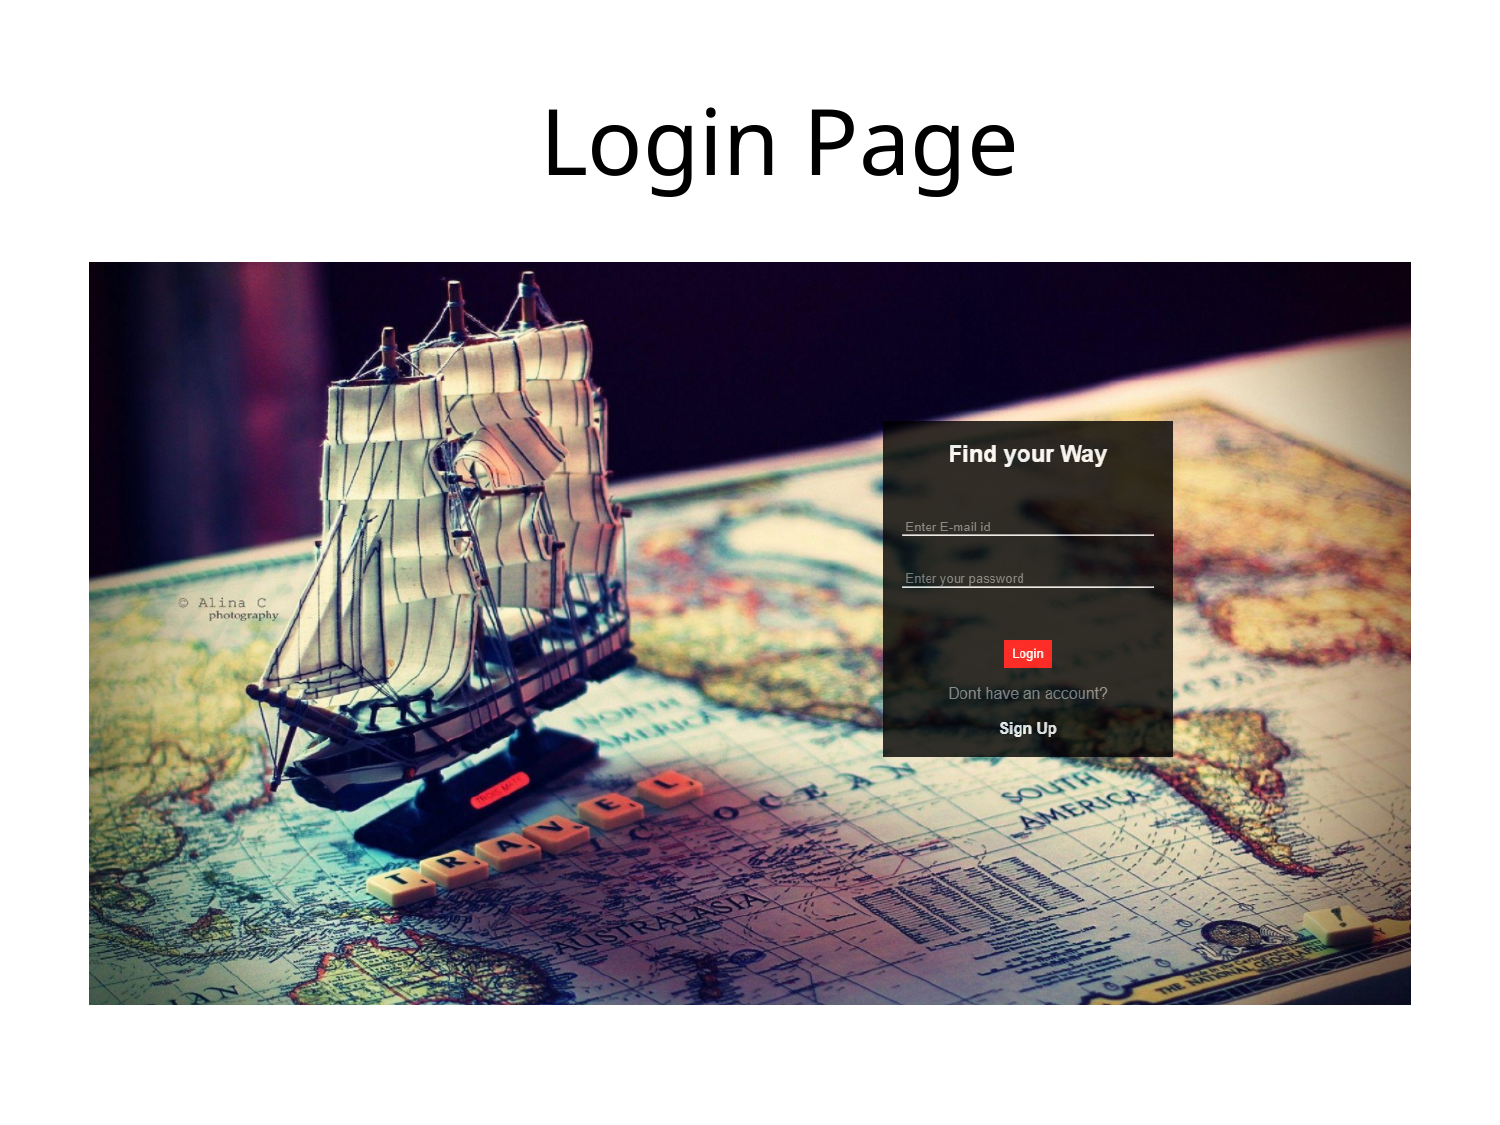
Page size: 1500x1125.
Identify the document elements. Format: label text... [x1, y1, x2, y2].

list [89, 262, 1411, 1006]
title Login Page [75, 45, 1425, 233]
